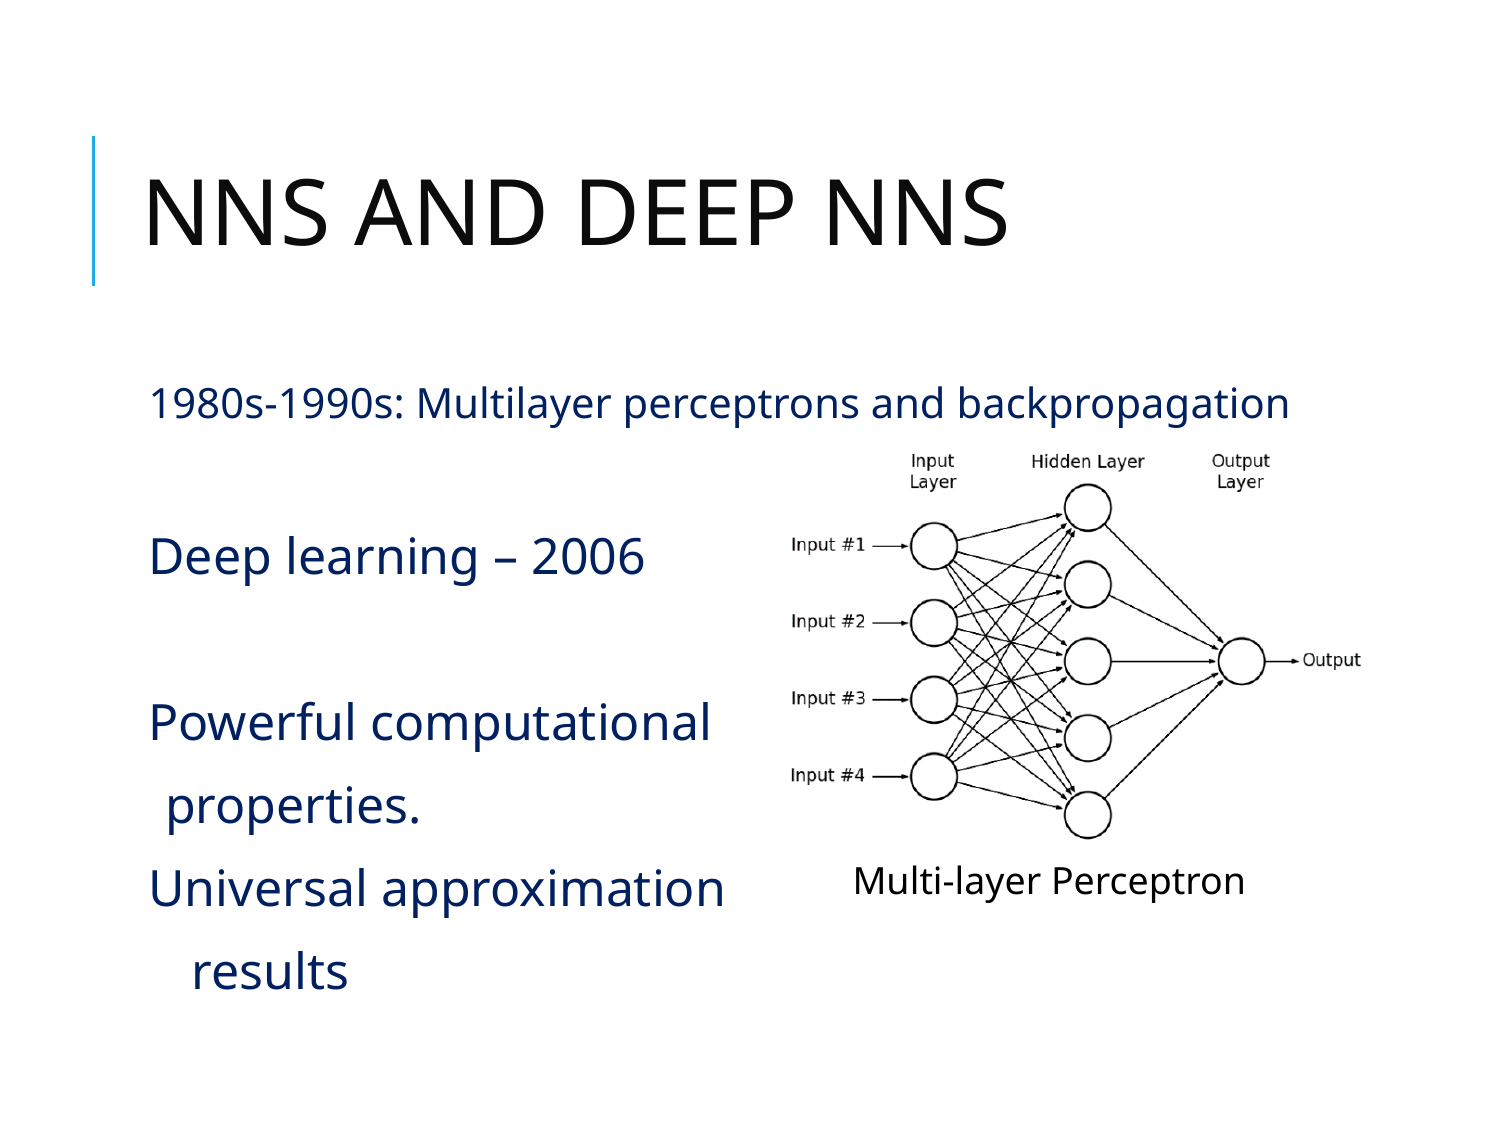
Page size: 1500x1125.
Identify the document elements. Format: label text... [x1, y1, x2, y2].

picture [787, 439, 1372, 851]
title NNS AND DEEP NNS [126, 96, 1322, 342]
text_box Multi-layer Perceptron [837, 858, 1272, 910]
list 1980s-1990s: Multilayer perceptrons and backpropagation Deep learning – 2006 Powerful computational properties. Universal approximation results [126, 375, 1322, 1035]
